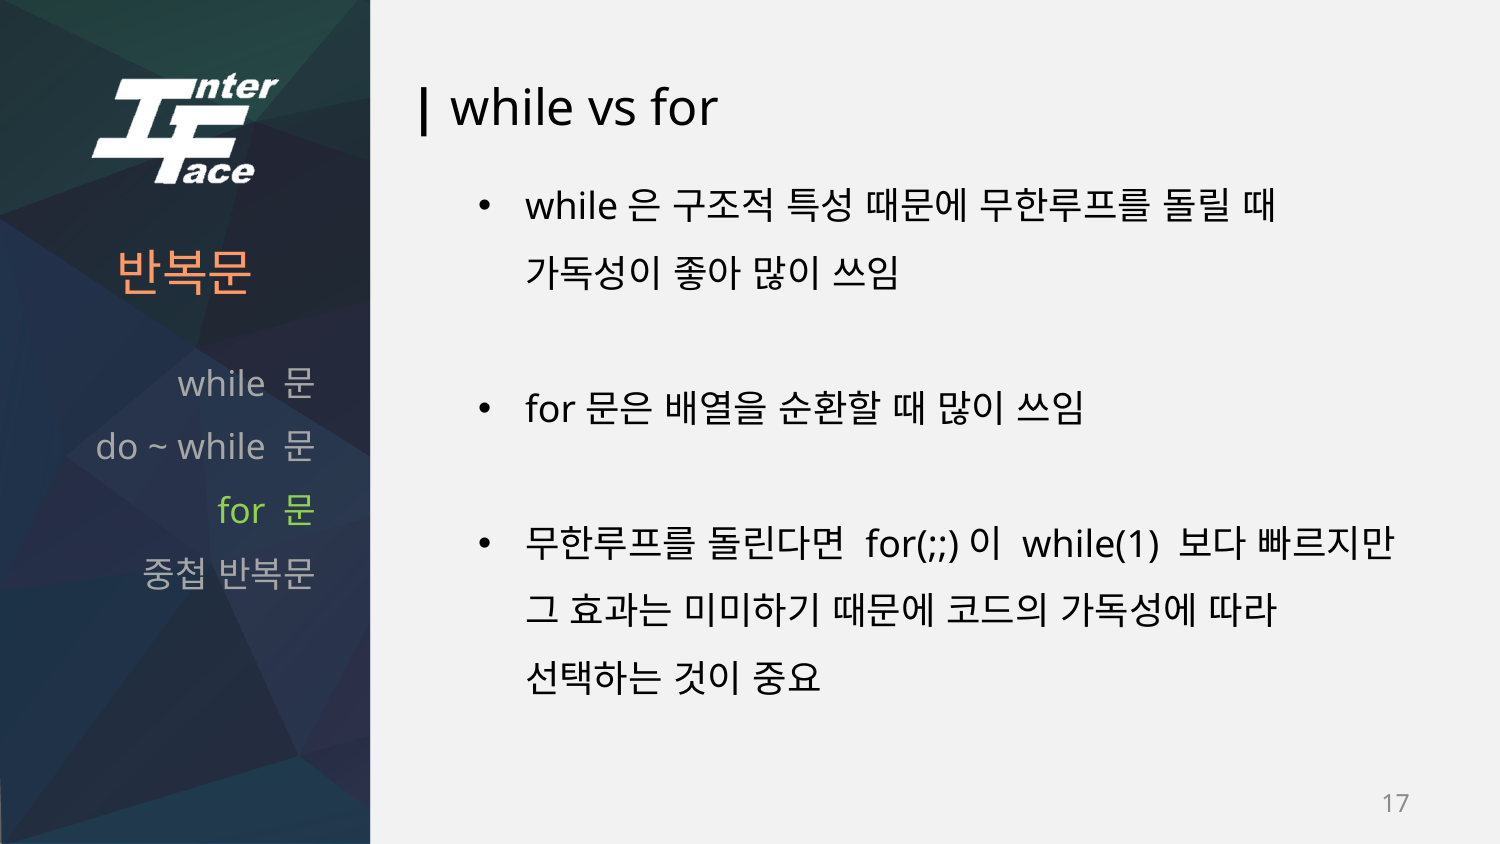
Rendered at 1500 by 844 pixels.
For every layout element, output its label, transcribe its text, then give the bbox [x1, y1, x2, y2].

slide_number 17 [1074, 782, 1425, 827]
text_box while은 구조적 특성 때문에 무한루프를 돌릴 때 가독성이 좋아 많이 쓰임 for문은 배열을 순환할 때 많이 쓰임 무한루프를 돌린다면 for(;;)이 while(1) 보다 빠르지만 그 효과는 미미하기 때문에 코드의 가독성에 따라 선택하는 것이 중요 [463, 152, 1411, 708]
text_box | while vs for [395, 68, 939, 143]
picture [0, 0, 371, 844]
